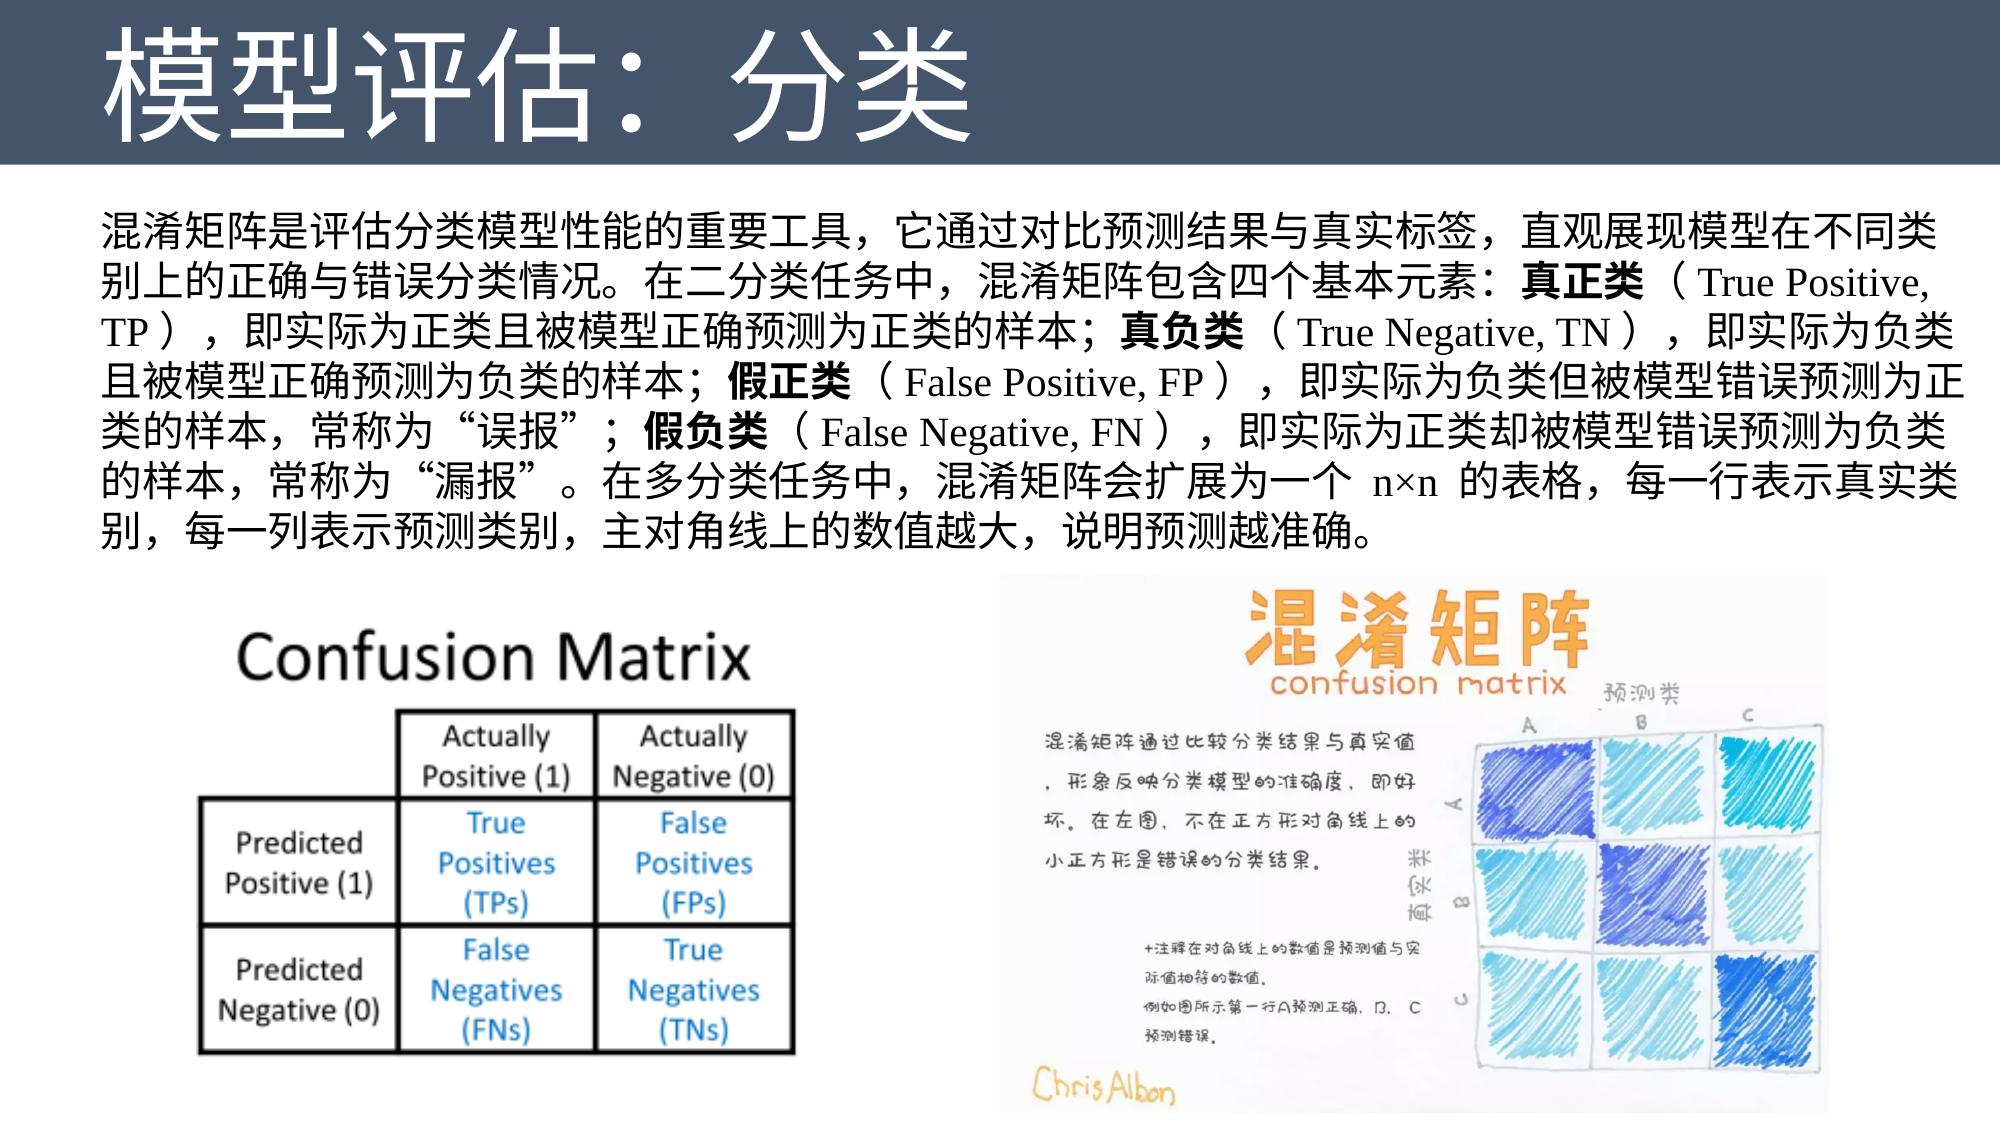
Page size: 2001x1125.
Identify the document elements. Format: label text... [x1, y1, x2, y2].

picture [176, 575, 817, 1076]
text_box 混淆矩阵是评估分类模型性能的重要工具，它通过对比预测结果与真实标签，直观展现模型在不同类别上的正确与错误分类情况。在二分类任务中，混淆矩阵包含四个基本元素：真正类（True Positive, TP），即实际为正类且被模型正确预测为正类的样本；真负类（True Negative, TN），即实际为负类且被模型正确预测为负类的样本；假正类（False Positive, FP），即实际为负类但被模型错误预测为正类的样本，常称为“误报”；假负类（False Negative, FN），即实际为正类却被模型错误预测为负类的样本，常称为“漏报”。在多分类任务中，混淆矩阵会扩展为一个 n×n 的表格，每一行表示真实类别，每一列表示预测类别，主对角线上的数值越大，说明预测越准确。 [86, 197, 1984, 657]
text_box 模型评估：分类 [0, 0, 2000, 165]
picture [999, 575, 1829, 1113]
